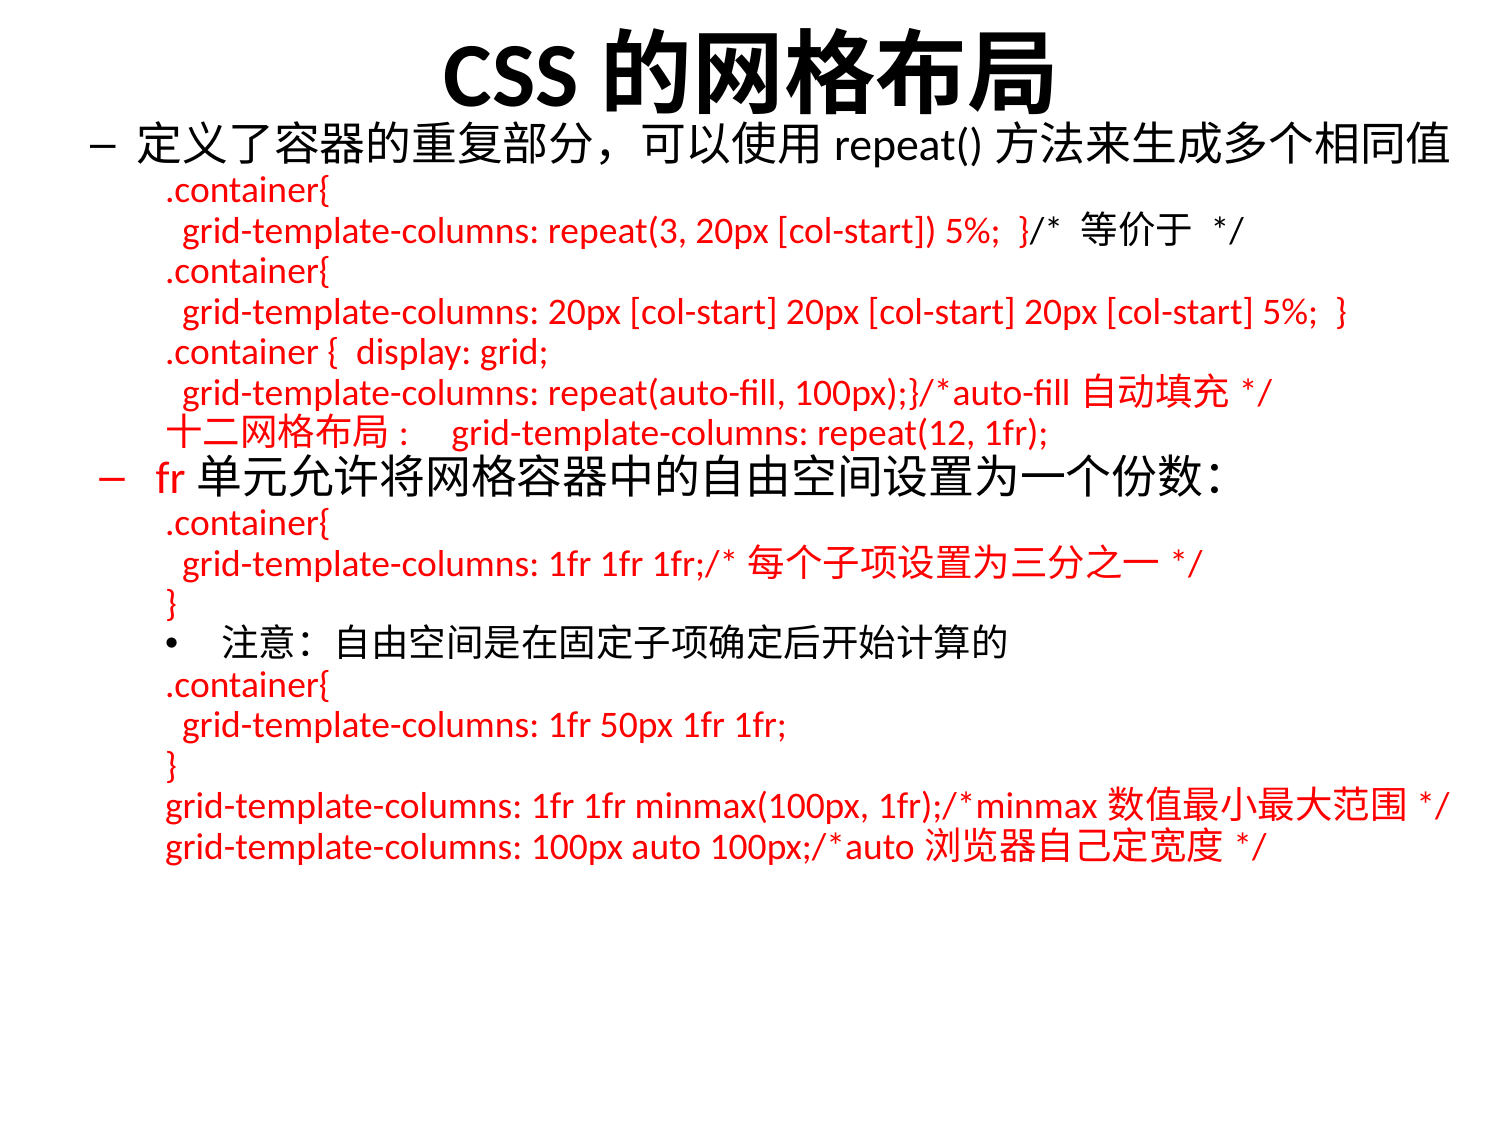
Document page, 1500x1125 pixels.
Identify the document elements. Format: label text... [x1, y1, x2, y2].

list 定义了容器的重复部分，可以使用repeat()方法来生成多个相同值 .container{ grid-template-columns: repeat(3, 20px [col-start]) 5%; }/* 等价于 */ .container{ grid-template-columns: 20px [col-start] 20px [col-start] 20px [col-start] 5%; } .container { display: grid; grid-template-columns: repeat(auto-fill, 100px);}/*auto-fill自动填充*/ 十二网格布局: grid-template-columns: repeat(12, 1fr); fr单元允许将网格容器中的自由空间设置为一个份数： .container{ grid-template-columns: 1fr 1fr 1fr;/*每个子项设置为三分之一*/ } 注意：自由空间是在固定子项确定后开始计算的 .container{ grid-template-columns: 1fr 50px 1fr 1fr; } grid-template-columns: 1fr 1fr minmax(100px, 1fr);/*minmax数值最小最大范围*/ grid-template-columns: 100px auto 100px;/*auto浏览器自己定宽度*/ [0, 113, 1500, 1125]
title CSS的网格布局 [76, 0, 1427, 113]
